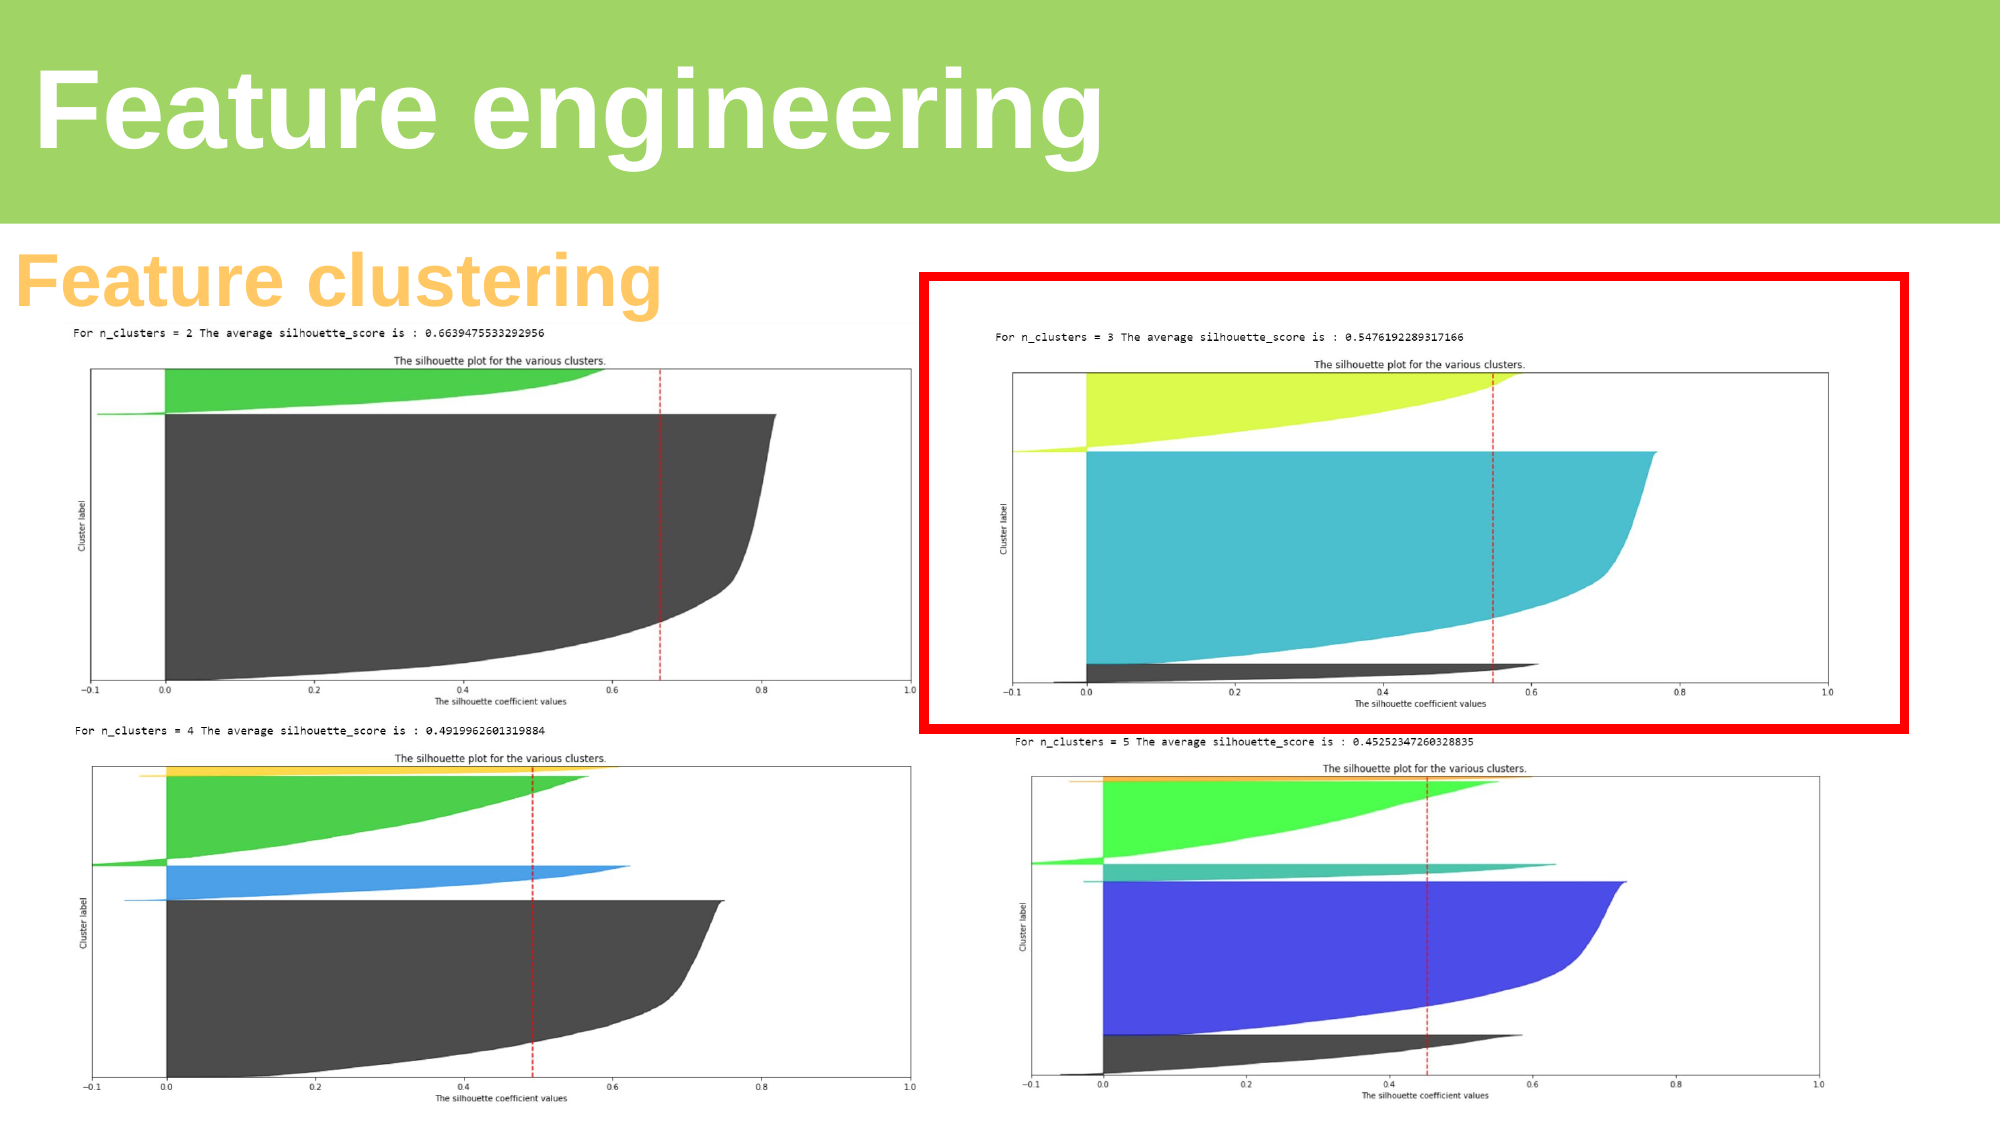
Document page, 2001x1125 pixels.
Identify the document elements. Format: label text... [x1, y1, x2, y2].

picture [62, 322, 924, 713]
list Feature engineering [18, 52, 1986, 172]
picture [999, 729, 1841, 1106]
text_box Feature clustering [0, 224, 933, 329]
text_box [0, 0, 2000, 225]
picture [984, 329, 1857, 713]
text_box [923, 276, 1905, 730]
picture [62, 722, 937, 1106]
